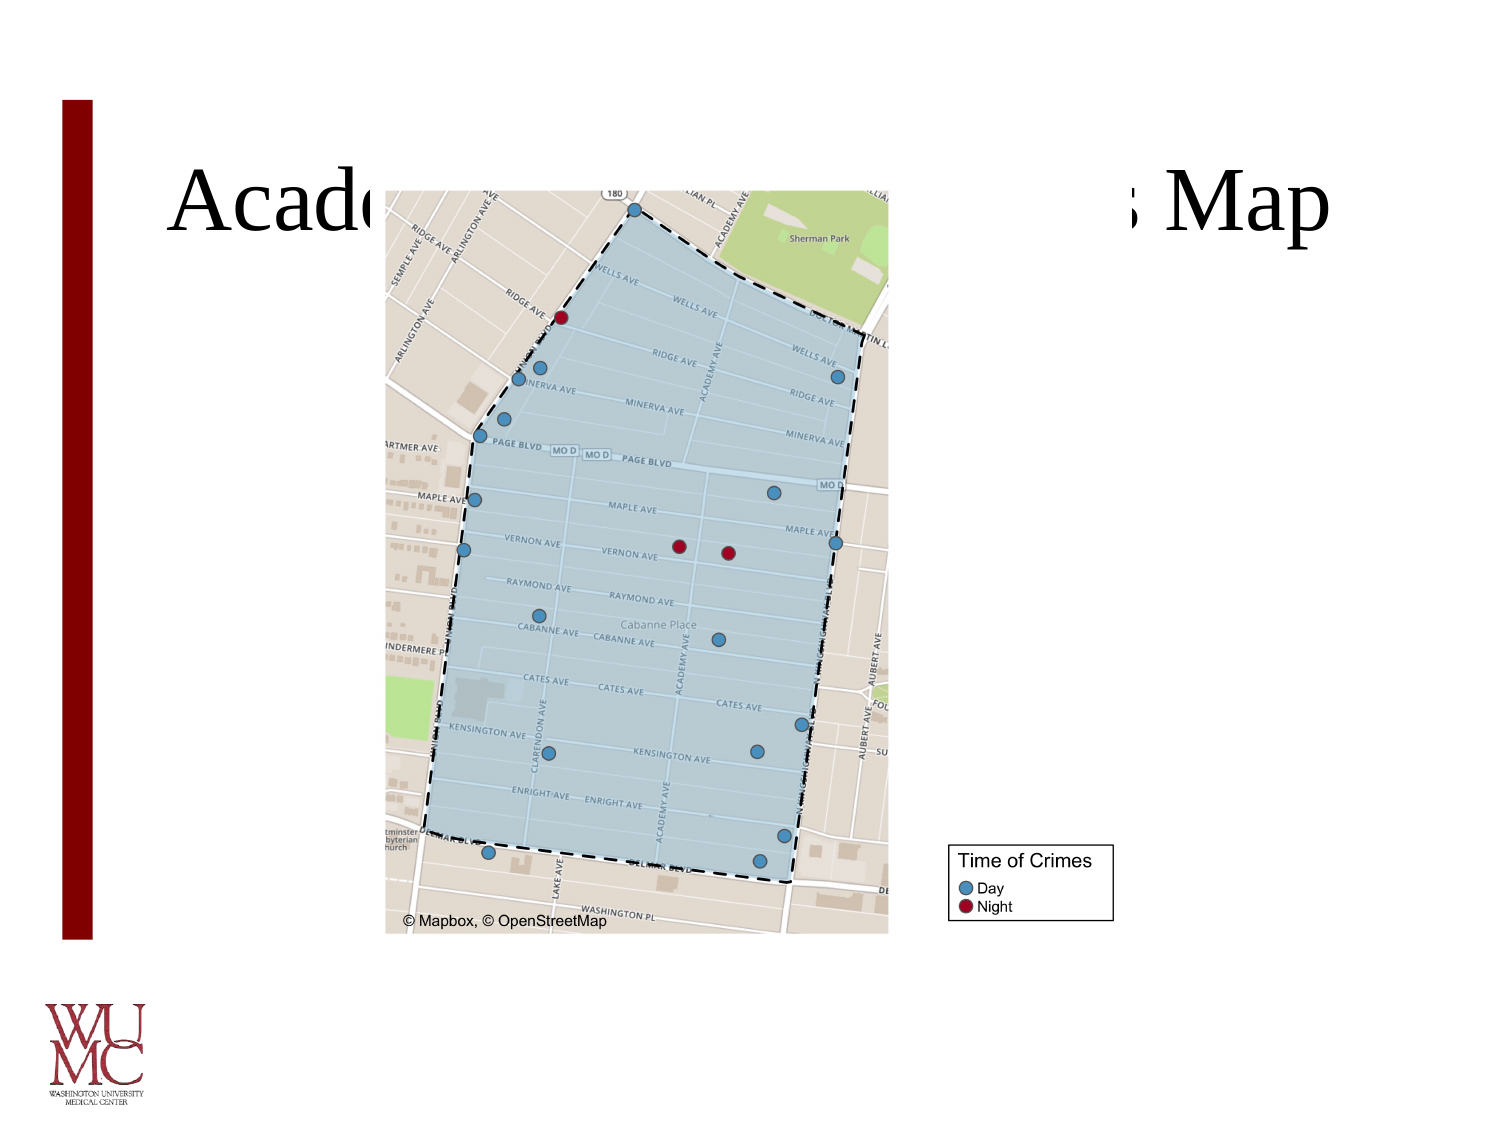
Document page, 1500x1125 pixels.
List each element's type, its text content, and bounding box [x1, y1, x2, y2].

picture [370, 0, 1132, 1125]
picture [41, 996, 156, 1113]
title Academy: Time of Crimes Map [112, 99, 365, 288]
title Academy: Time of Crimes Map [1136, 99, 1388, 288]
